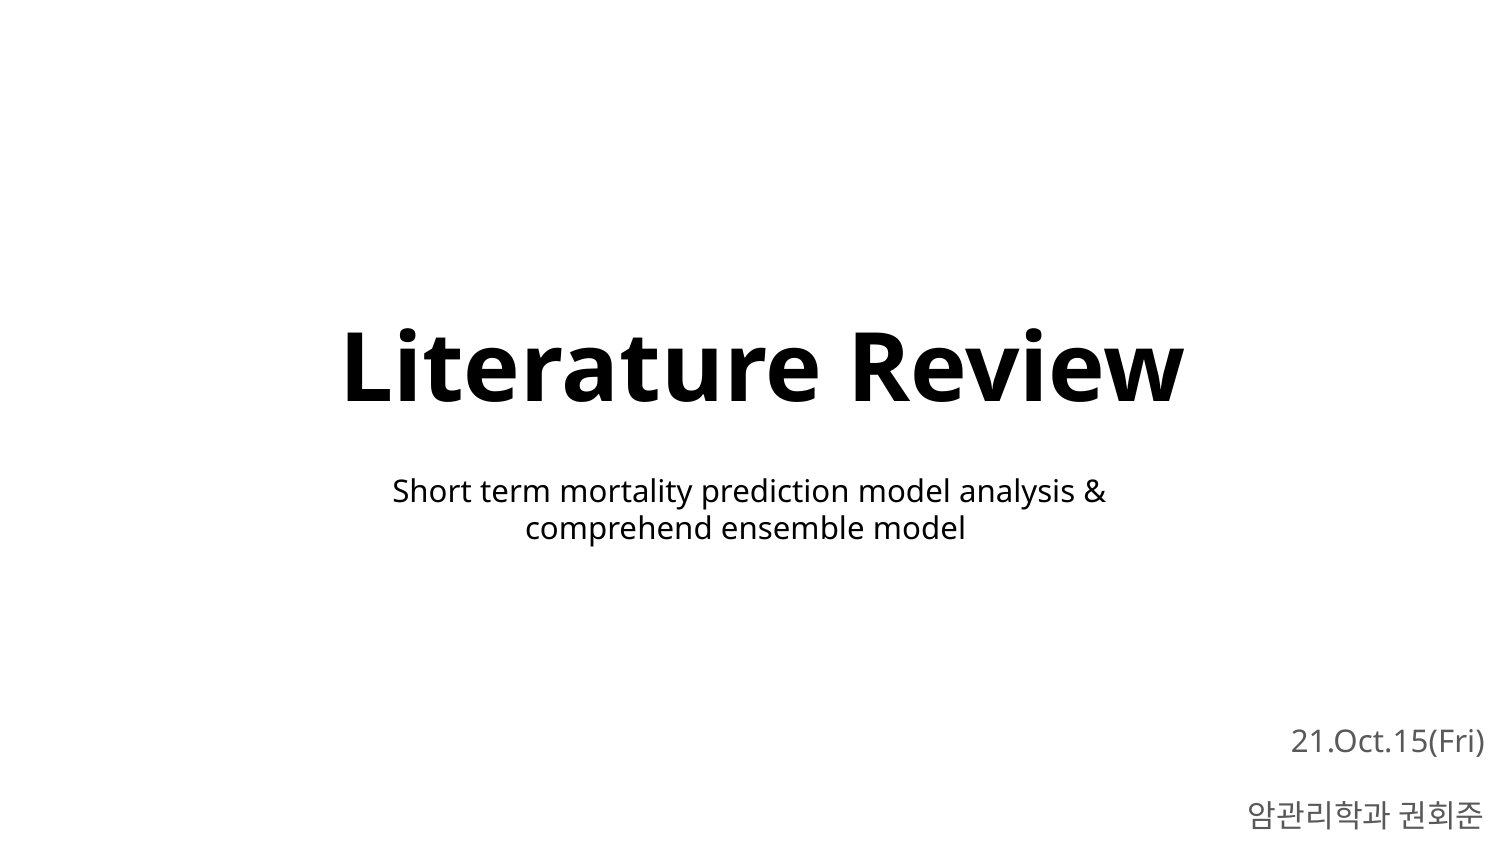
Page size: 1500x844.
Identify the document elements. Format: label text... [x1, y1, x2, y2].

text_box 21.Oct.15(Fri) 암관리학과 권회준 [1088, 706, 1500, 844]
title Literature Review [180, 305, 1320, 436]
subtitle Short term mortality prediction model analysis & comprehend ensemble model [345, 456, 1155, 587]
